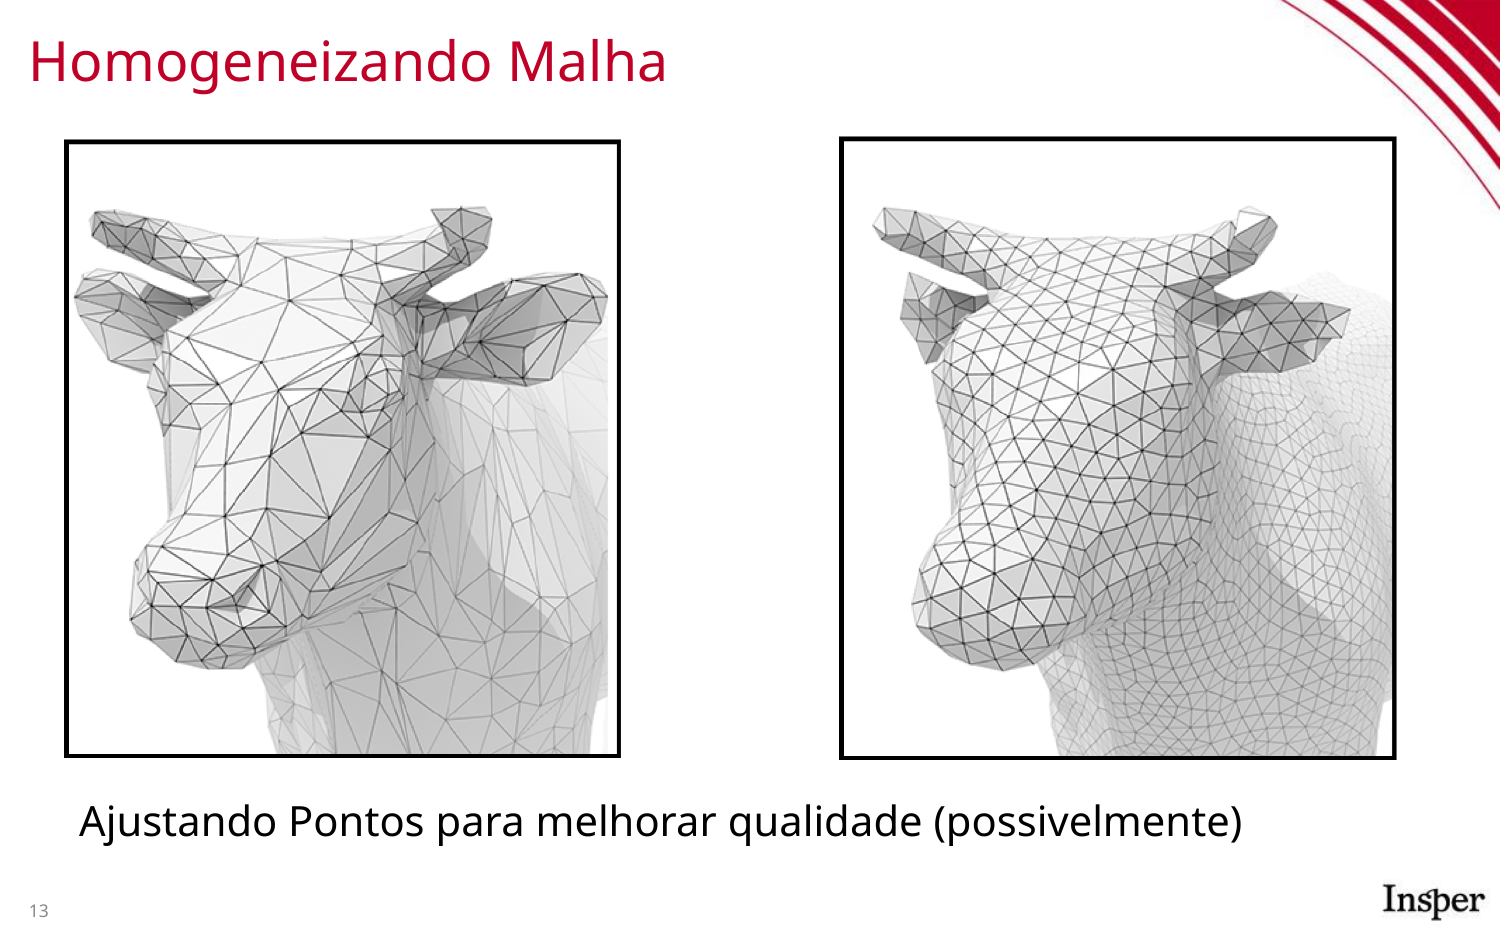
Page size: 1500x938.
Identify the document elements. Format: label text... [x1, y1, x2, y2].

picture [63, 0, 1500, 938]
title Homogeneizando Malha [13, 18, 1397, 104]
list Ajustando Pontos para melhorar qualidade (possivelmente) [64, 787, 1447, 907]
slide_number 13 [0, 887, 78, 938]
